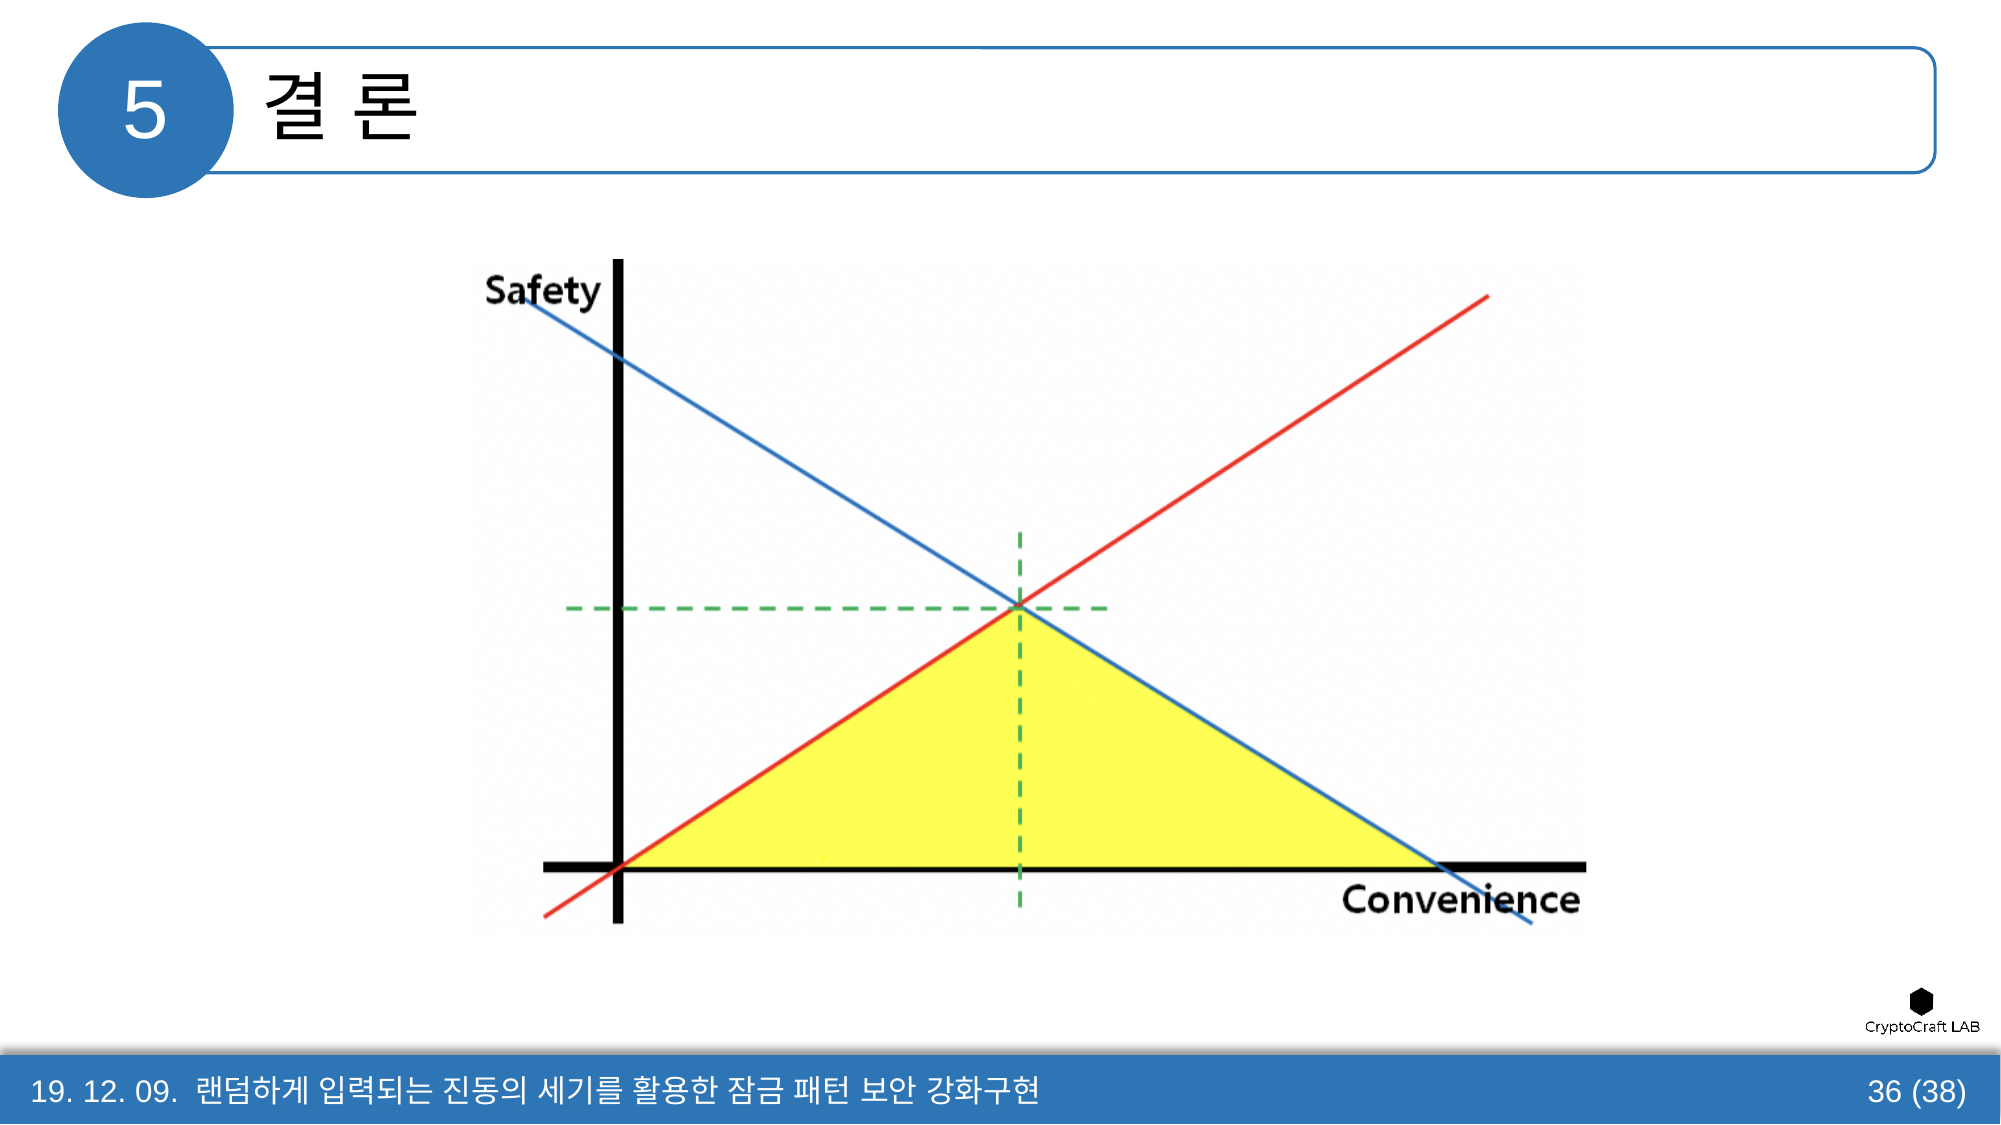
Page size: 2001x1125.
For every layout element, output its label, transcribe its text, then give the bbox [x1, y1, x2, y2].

title 결 론 [246, 50, 1936, 170]
picture [1856, 978, 1989, 1044]
list 5 [101, 66, 191, 156]
picture [470, 259, 1587, 938]
